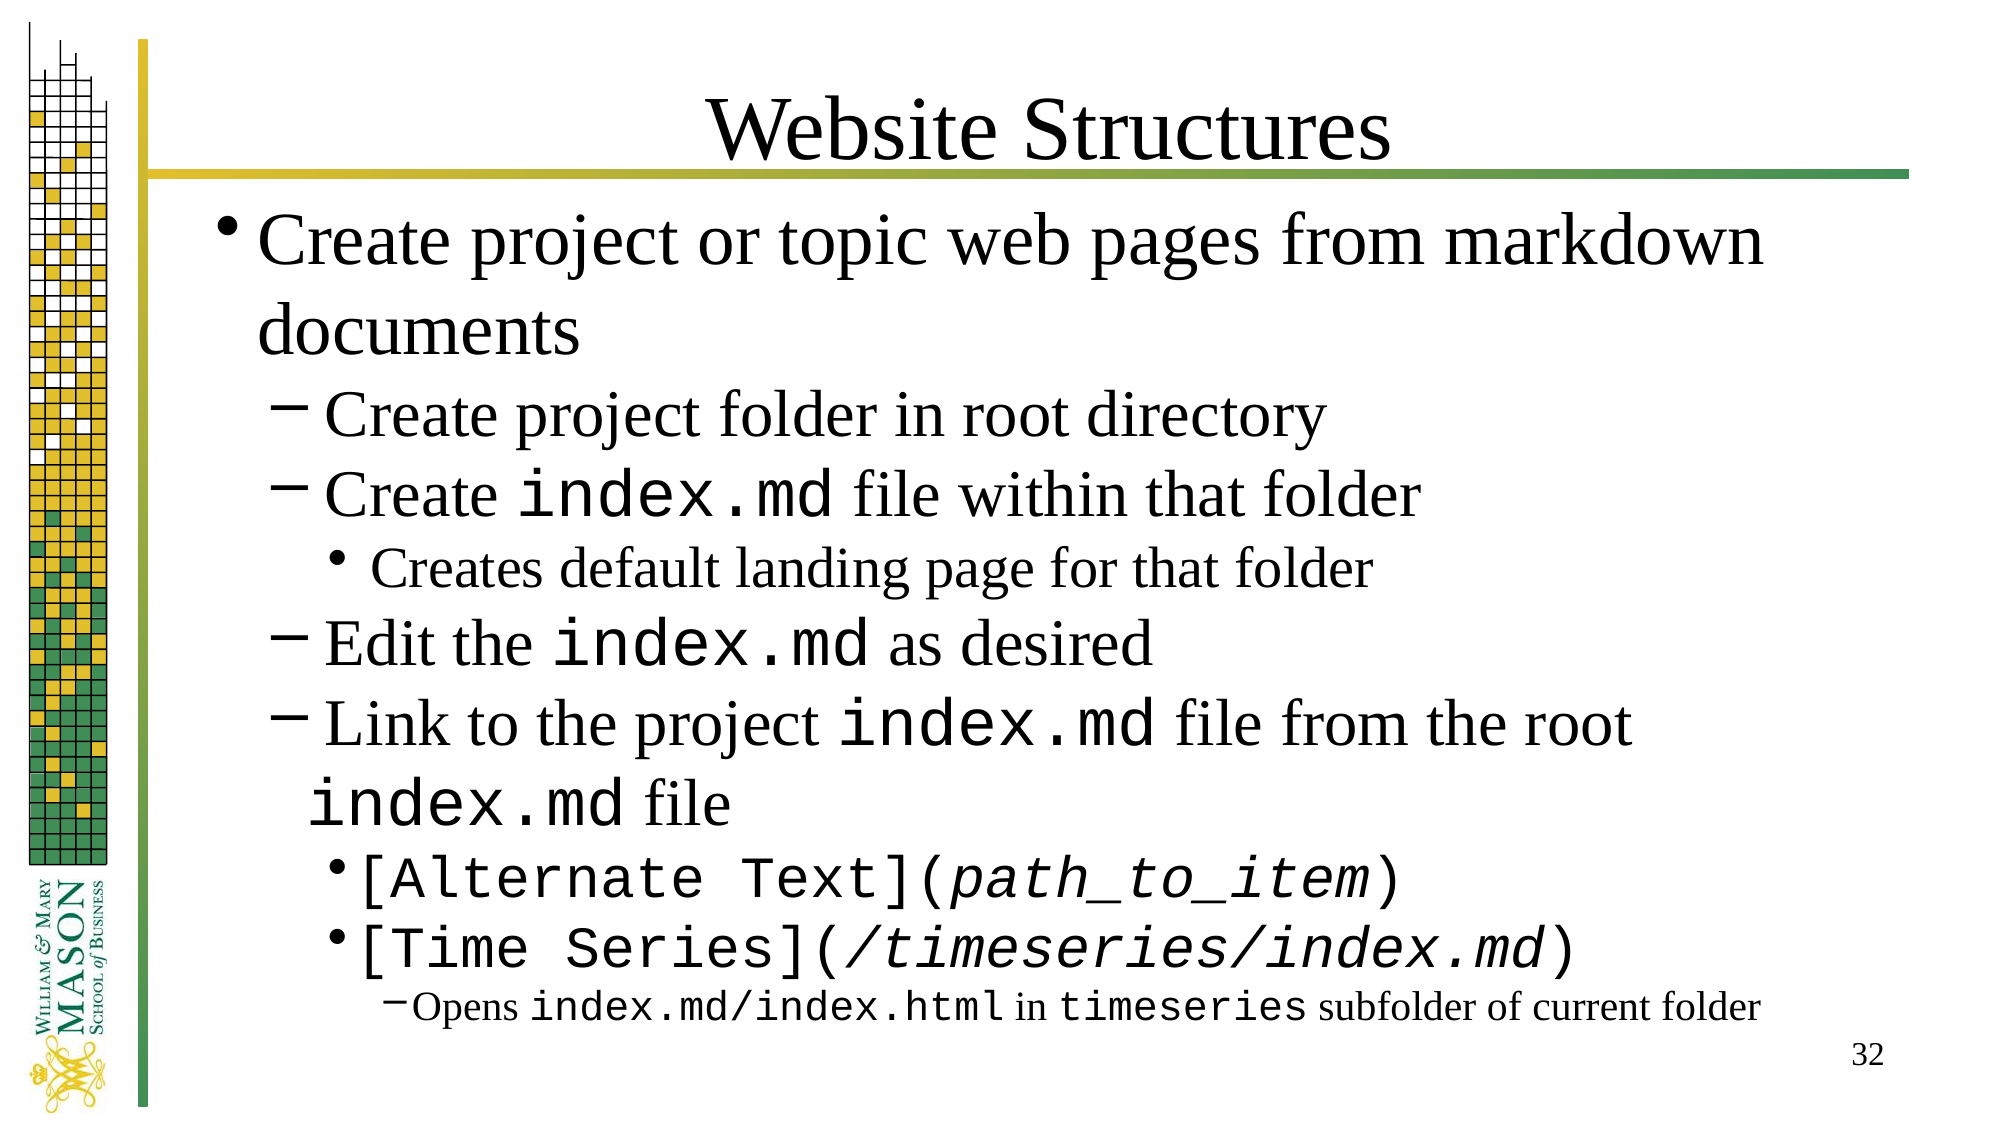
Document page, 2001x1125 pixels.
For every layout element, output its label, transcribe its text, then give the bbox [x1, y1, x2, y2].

list Create project or topic web pages from markdown documents Create project folder in root directory Create index.md file within that folder Creates default landing page for that folder Edit the index.md as desired Link to the project index.md file from the root index.md file [Alternate Text](path_to_item) [Time Series](/timeseries/index.md) Opens index.md/index.html in timeseries subfolder of current folder [200, 181, 1900, 1005]
title Website Structures [200, 45, 1900, 181]
picture [29, 879, 107, 1113]
slide_number 32 [1398, 1024, 1901, 1103]
